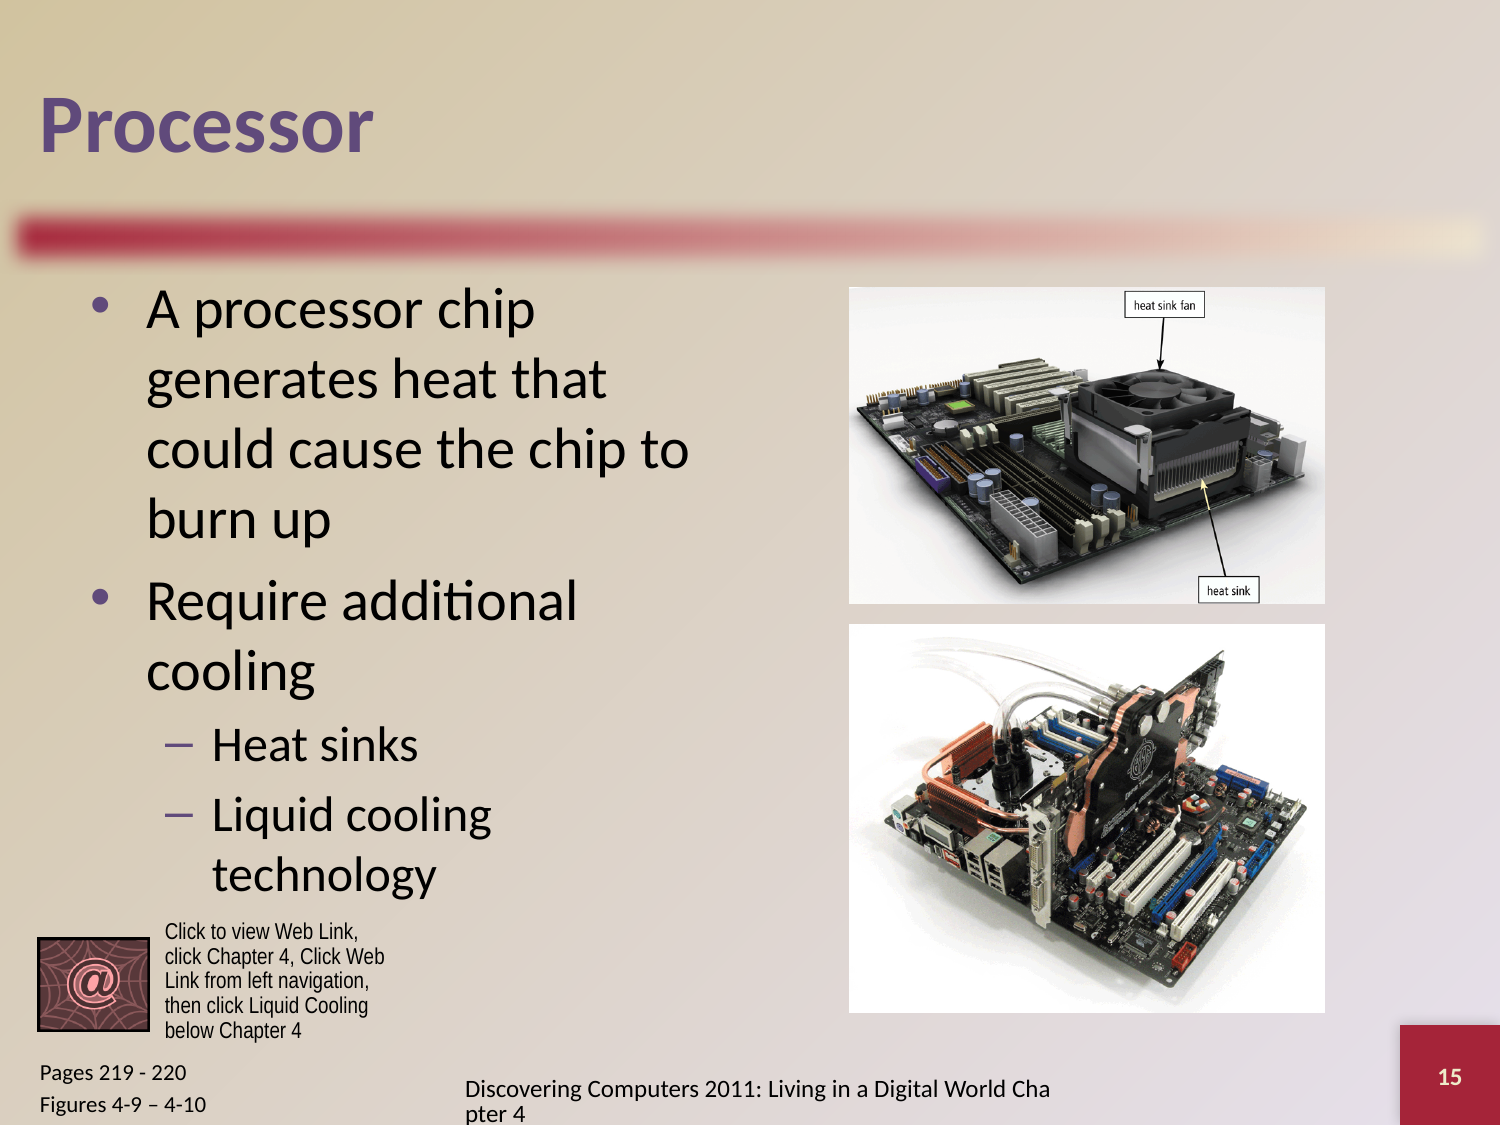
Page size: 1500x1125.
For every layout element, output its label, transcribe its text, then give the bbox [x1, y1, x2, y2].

footer Discovering Computers 2011: Living in a Digital World Chapter 4 [450, 1050, 1075, 1125]
title Processor [24, 24, 1475, 213]
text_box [37, 912, 438, 1053]
slide_number 15 [1400, 1025, 1500, 1125]
picture [849, 624, 1326, 1013]
list A processor chip generates heat that could cause the chip to burn up Require additional cooling Heat sinks Liquid cooling technology [75, 262, 738, 1005]
list Pages 219 - 220 Figures 4-9 – 4-10 [24, 1050, 300, 1125]
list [849, 287, 1326, 604]
